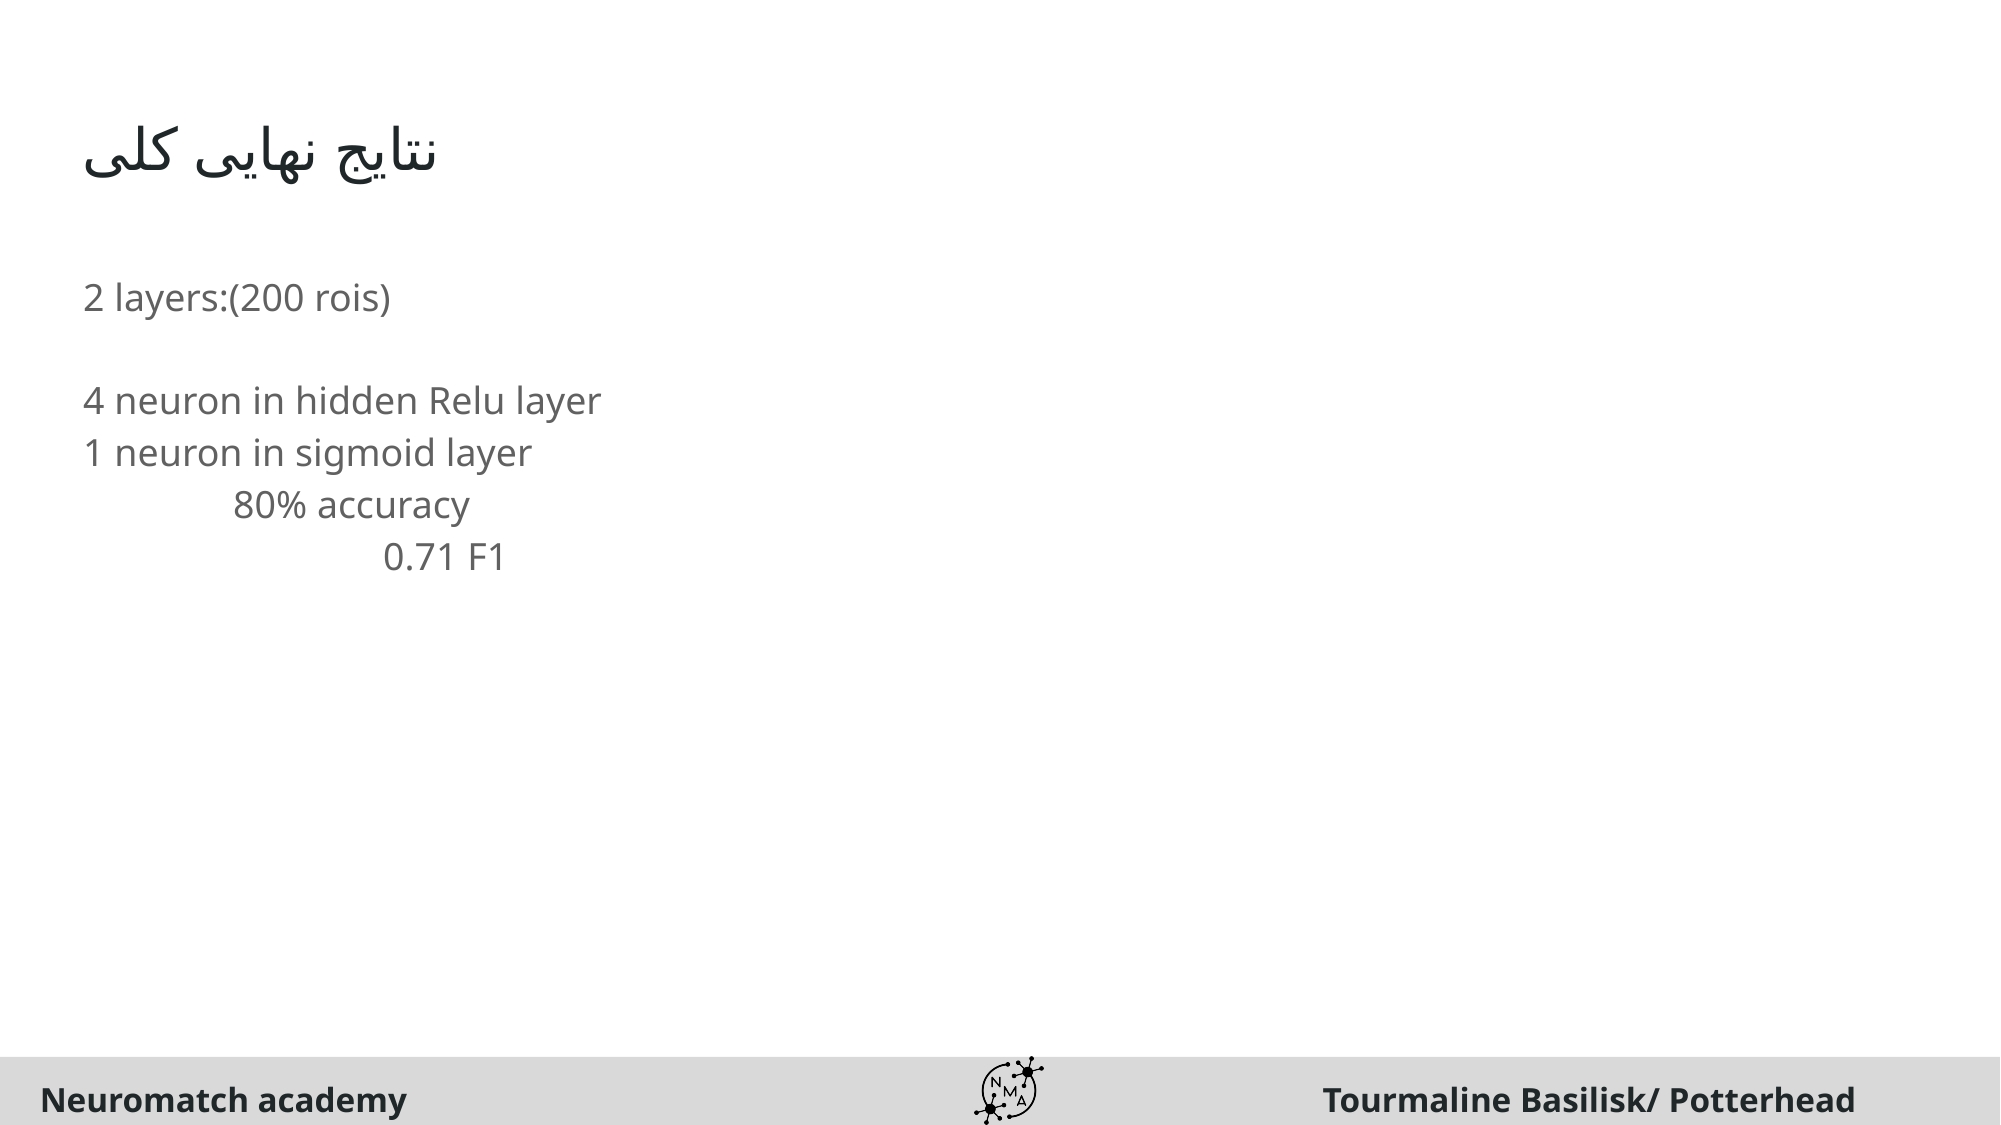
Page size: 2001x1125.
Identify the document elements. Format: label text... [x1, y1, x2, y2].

list 2 layers:(200 rois) 4 neuron in hidden Relu layer 1 neuron in sigmoid layer 80% accuracy 0.71 F1 [68, 252, 1932, 1000]
picture [974, 1056, 1044, 1125]
title نتایج نهایی کلی [68, 97, 1932, 223]
